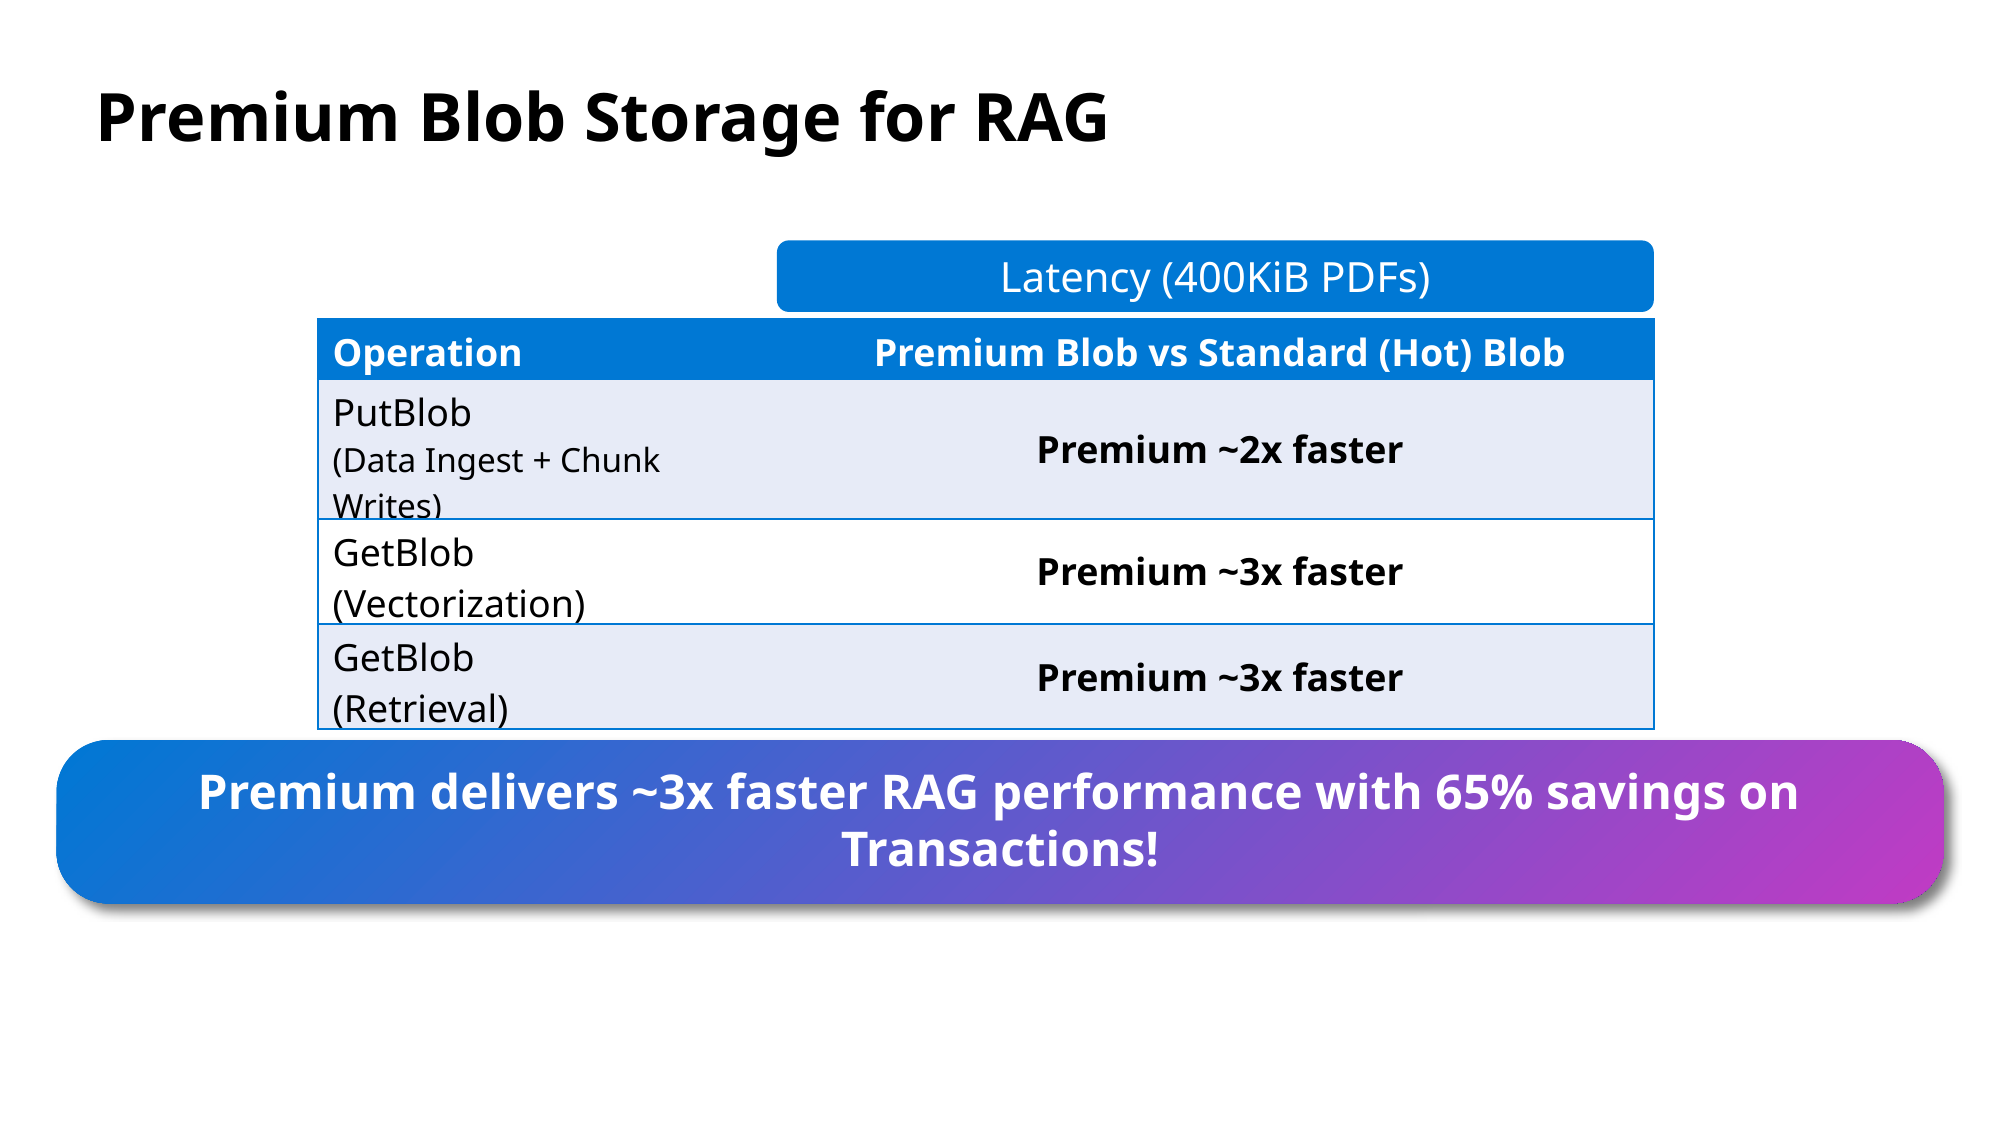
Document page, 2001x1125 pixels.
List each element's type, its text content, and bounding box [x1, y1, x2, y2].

table_cell GetBlob (Vectorization) [319, 520, 786, 623]
table_cell GetBlob (Retrieval) [319, 625, 786, 728]
table_header Premium Blob vs Standard (Hot) Blob [786, 320, 1653, 378]
table_header Operation [319, 320, 786, 378]
table_cell Premium ~3x faster [786, 625, 1653, 728]
table_cell Premium ~3x faster [786, 520, 1653, 623]
text_box Latency (400KiB PDFs) [776, 239, 1655, 313]
table_cell Premium ~2x faster [786, 380, 1653, 518]
title Premium Blob Storage for RAG [95, 75, 1925, 263]
table_cell PutBlob (Data Ingest + Chunk Writes) [319, 380, 786, 518]
text_box Premium delivers ~3x faster RAG performance with 65% savings on Transactions! [56, 740, 1944, 904]
